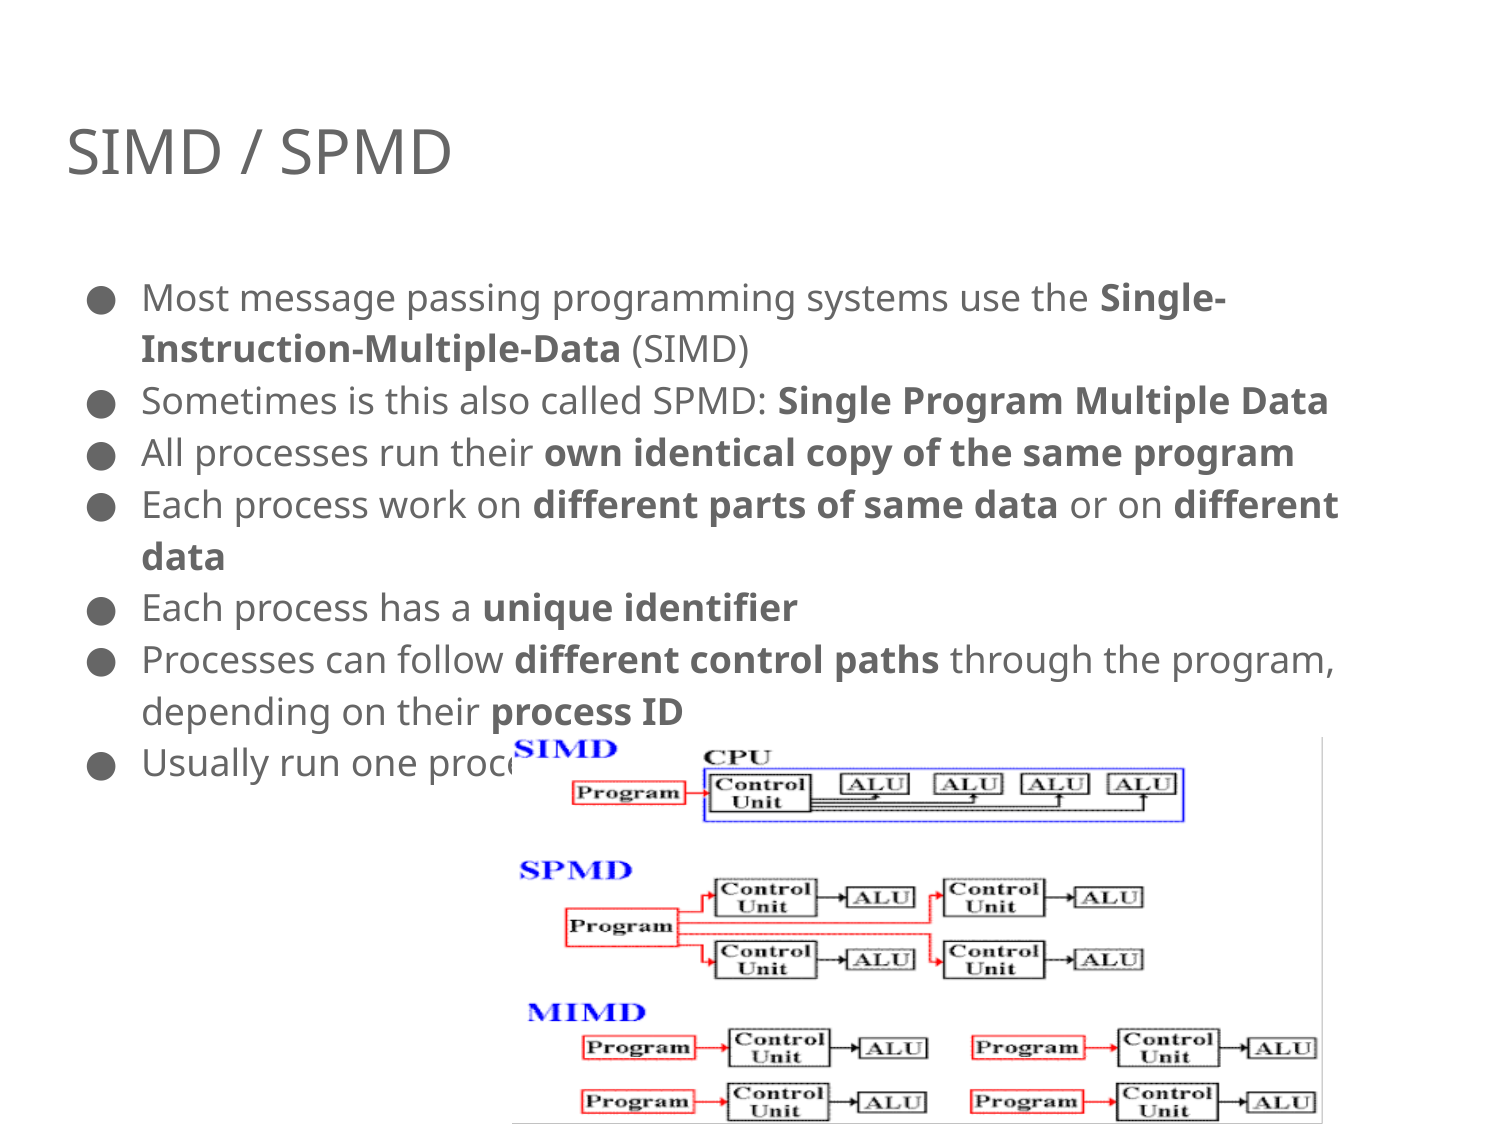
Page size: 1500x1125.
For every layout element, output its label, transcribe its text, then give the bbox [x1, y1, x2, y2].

list Most message passing programming systems use the Single-Instruction-Multiple-Data (SIMD) Sometimes is this also called SPMD: Single Program Multiple Data All processes run their own identical copy of the same program Each process work on different parts of same data or on different data Each process has a unique identifier Processes can follow different control paths through the program, depending on their process ID Usually run one process per processor / core / machine [51, 252, 1449, 1000]
picture [511, 737, 1325, 1125]
title SIMD / SPMD [51, 97, 1449, 223]
